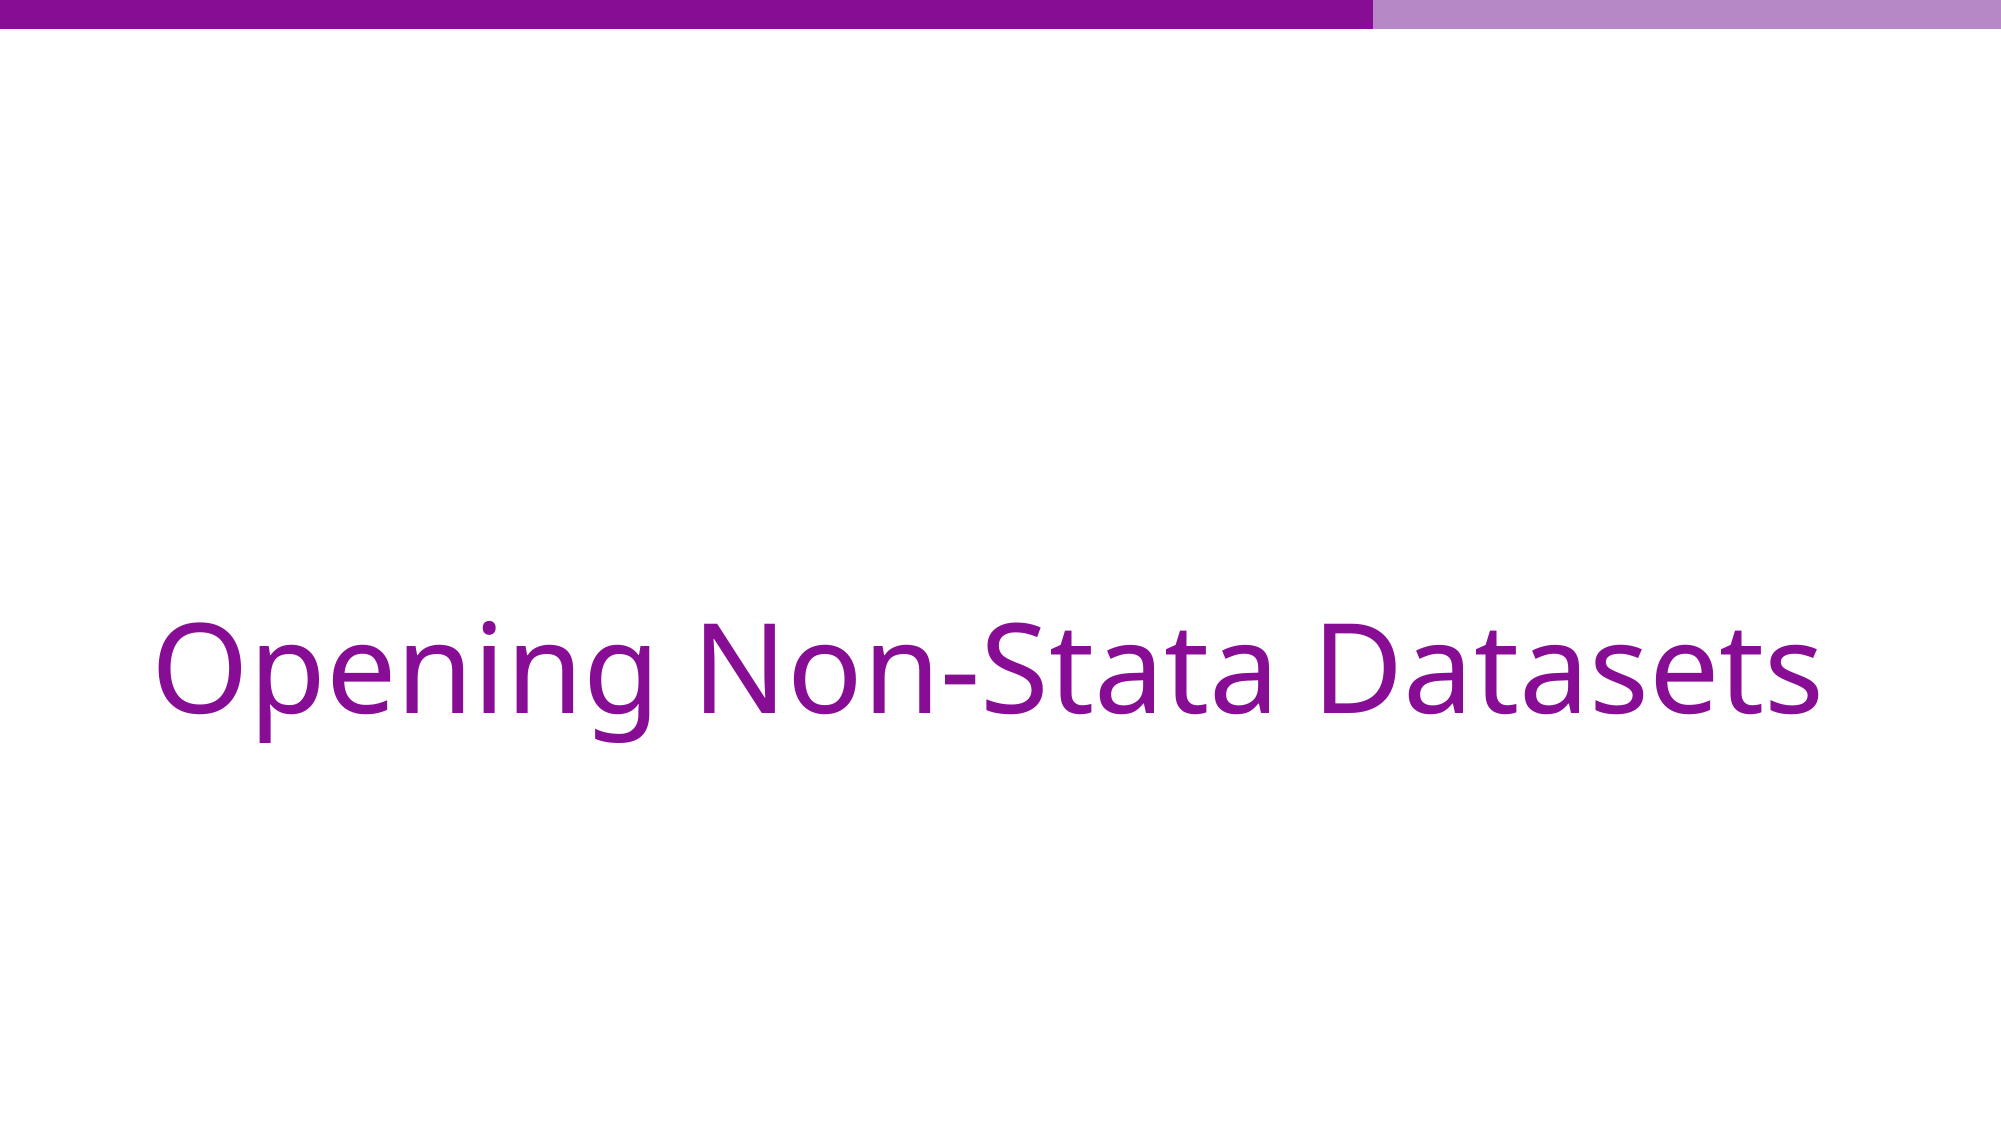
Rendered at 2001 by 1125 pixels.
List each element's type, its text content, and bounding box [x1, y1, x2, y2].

title Opening Non-Stata Datasets [136, 280, 1862, 749]
